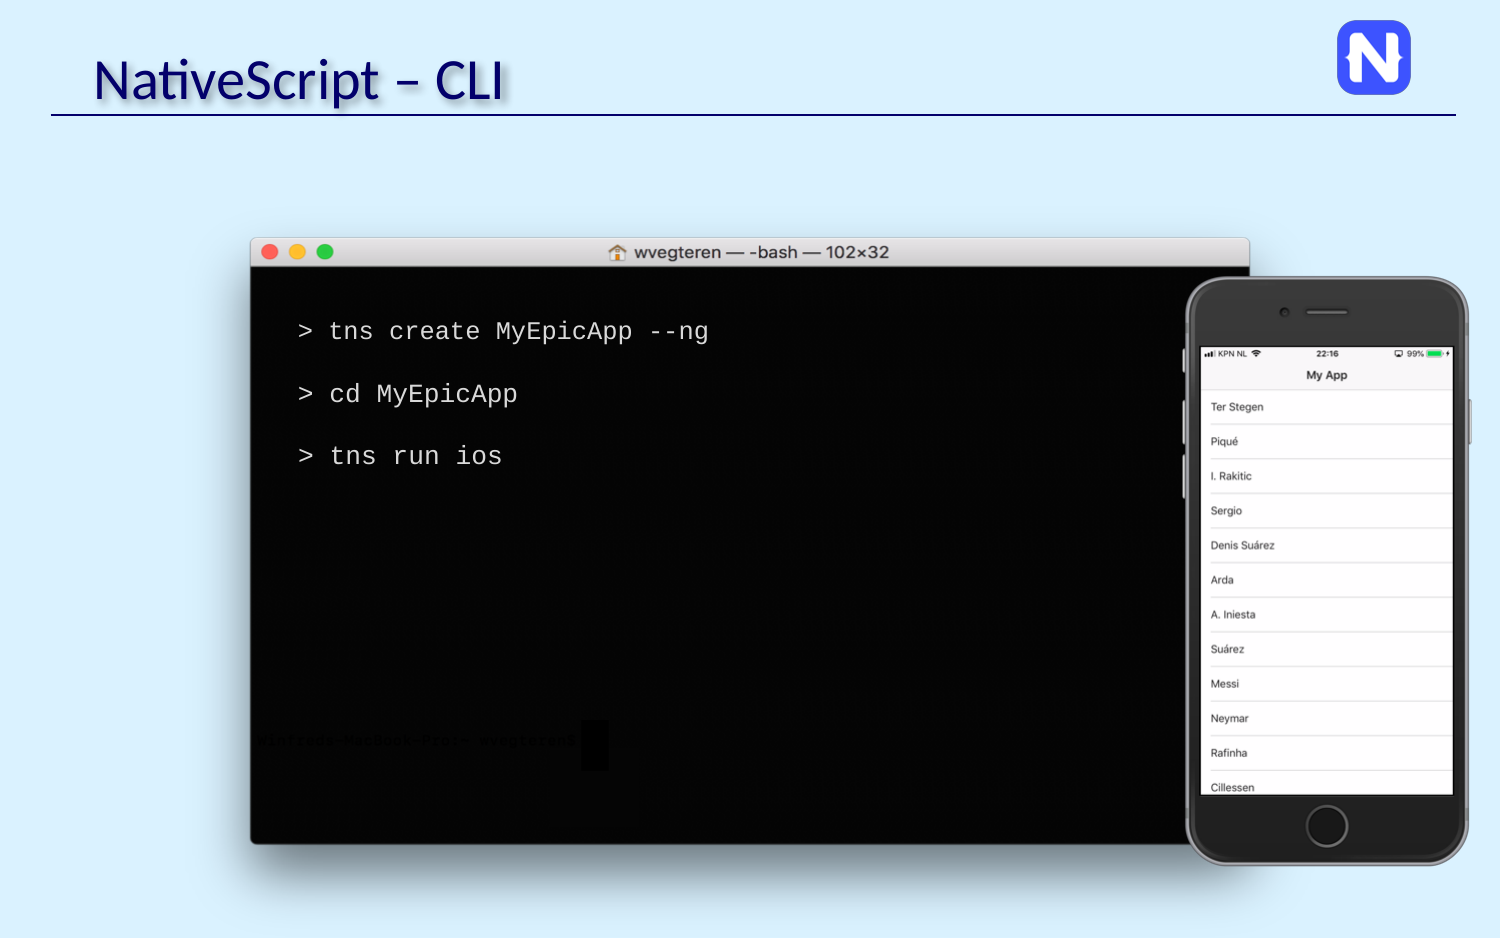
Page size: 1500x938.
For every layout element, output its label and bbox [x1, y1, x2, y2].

picture [1180, 275, 1473, 868]
text_box [50, 20, 1457, 129]
text_box [173, 197, 1327, 938]
